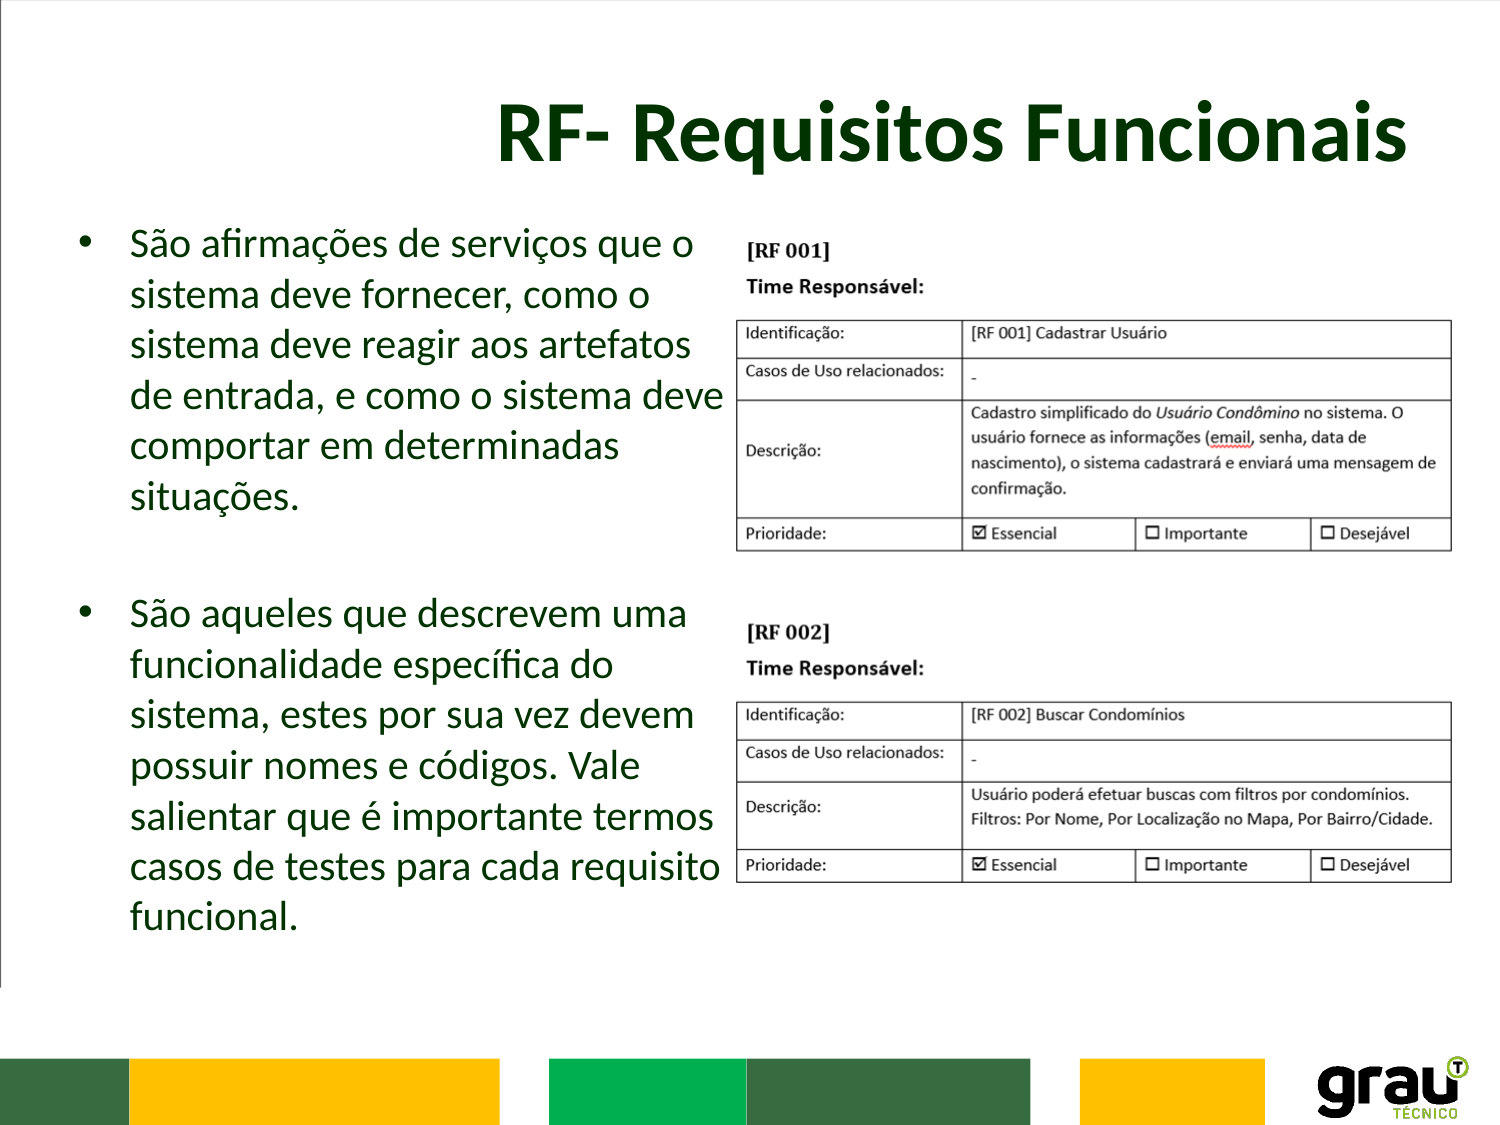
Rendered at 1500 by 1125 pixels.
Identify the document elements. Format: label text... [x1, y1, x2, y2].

picture [0, 0, 1500, 987]
title RF- Requisitos Funcionais [75, 66, 1425, 187]
picture [1316, 1055, 1470, 1121]
list São afirmações de serviços que o sistema deve fornecer, como o sistema deve reagir aos artefatos de entrada, e como o sistema deve comportar em determinadas situações. São aqueles que descrevem uma funcionalidade específica do sistema, estes por sua vez devem possuir nomes e códigos. Vale salientar que é importante termos casos de testes para cada requisito funcional. [63, 208, 750, 973]
